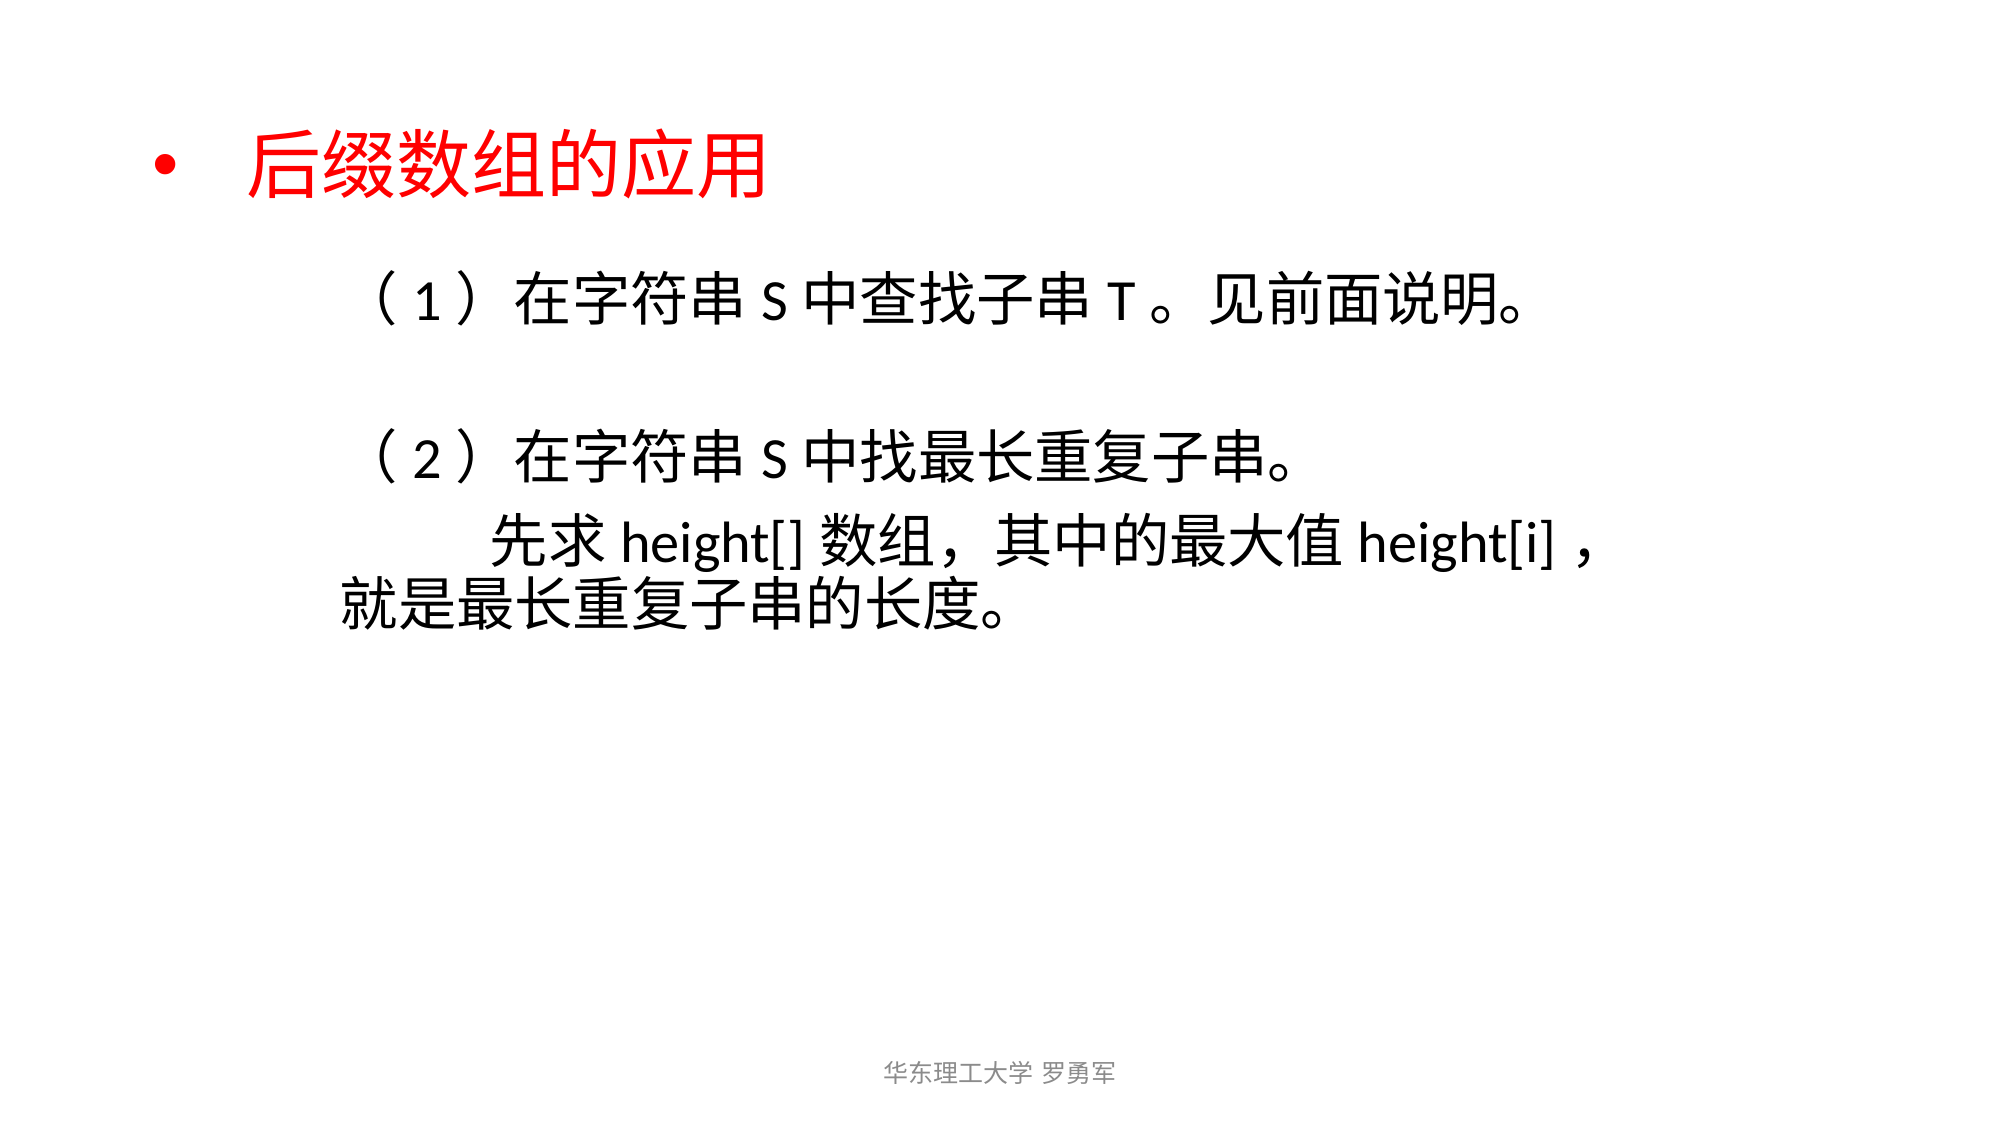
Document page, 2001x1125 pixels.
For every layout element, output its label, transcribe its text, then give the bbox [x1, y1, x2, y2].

title 后缀数组的应用 [137, 59, 1863, 278]
list （1）在字符串S中查找子串T。见前面说明。 （2）在字符串S中找最长重复子串。 先求height[]数组，其中的最大值height[i]，就是最长重复子串的长度。 [324, 262, 1697, 1005]
footer 华东理工大学 罗勇军 [662, 1042, 1338, 1103]
